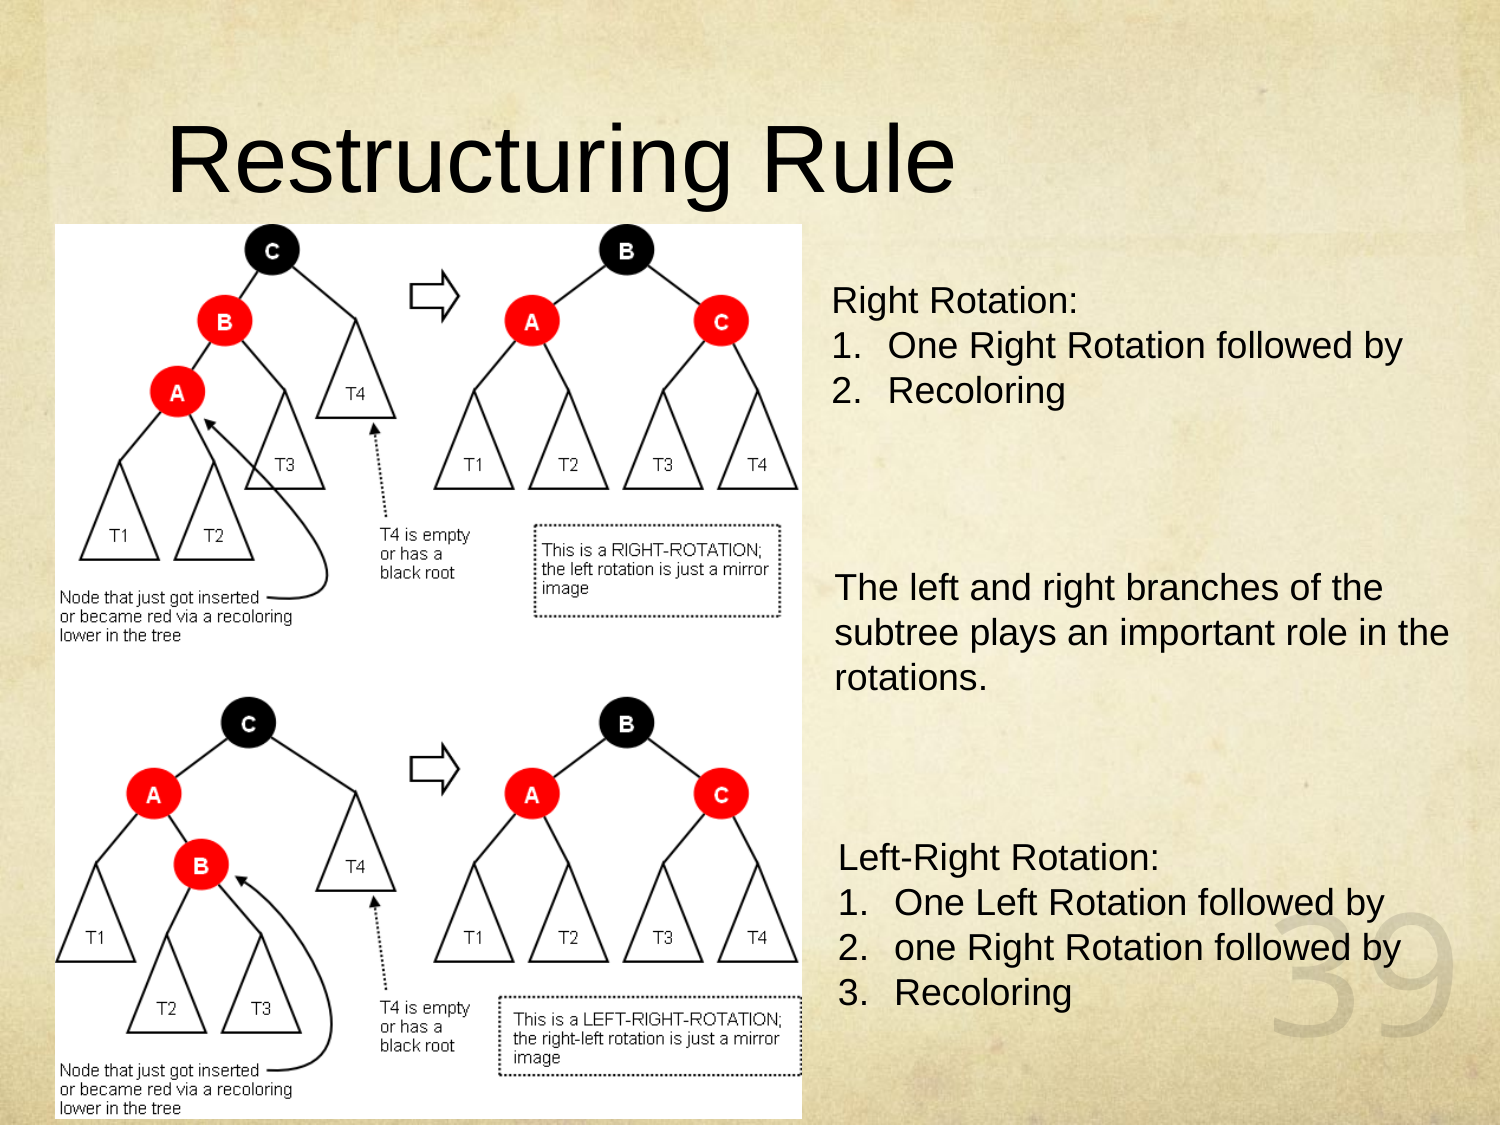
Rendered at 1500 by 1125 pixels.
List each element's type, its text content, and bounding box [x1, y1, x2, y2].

text_box Right Rotation: One Right Rotation followed by Recoloring [826, 268, 1429, 419]
title Restructuring Rule [150, 82, 1350, 225]
picture [0, 0, 1500, 1125]
text_box Left-Right Rotation: One Left Rotation followed by one Right Rotation followed by Recoloring [826, 825, 1427, 1020]
slide_number 39 [1233, 898, 1478, 1038]
text_box The left and right branches of the subtree plays an important role in the rotations. [826, 555, 1500, 706]
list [43, 224, 814, 1120]
